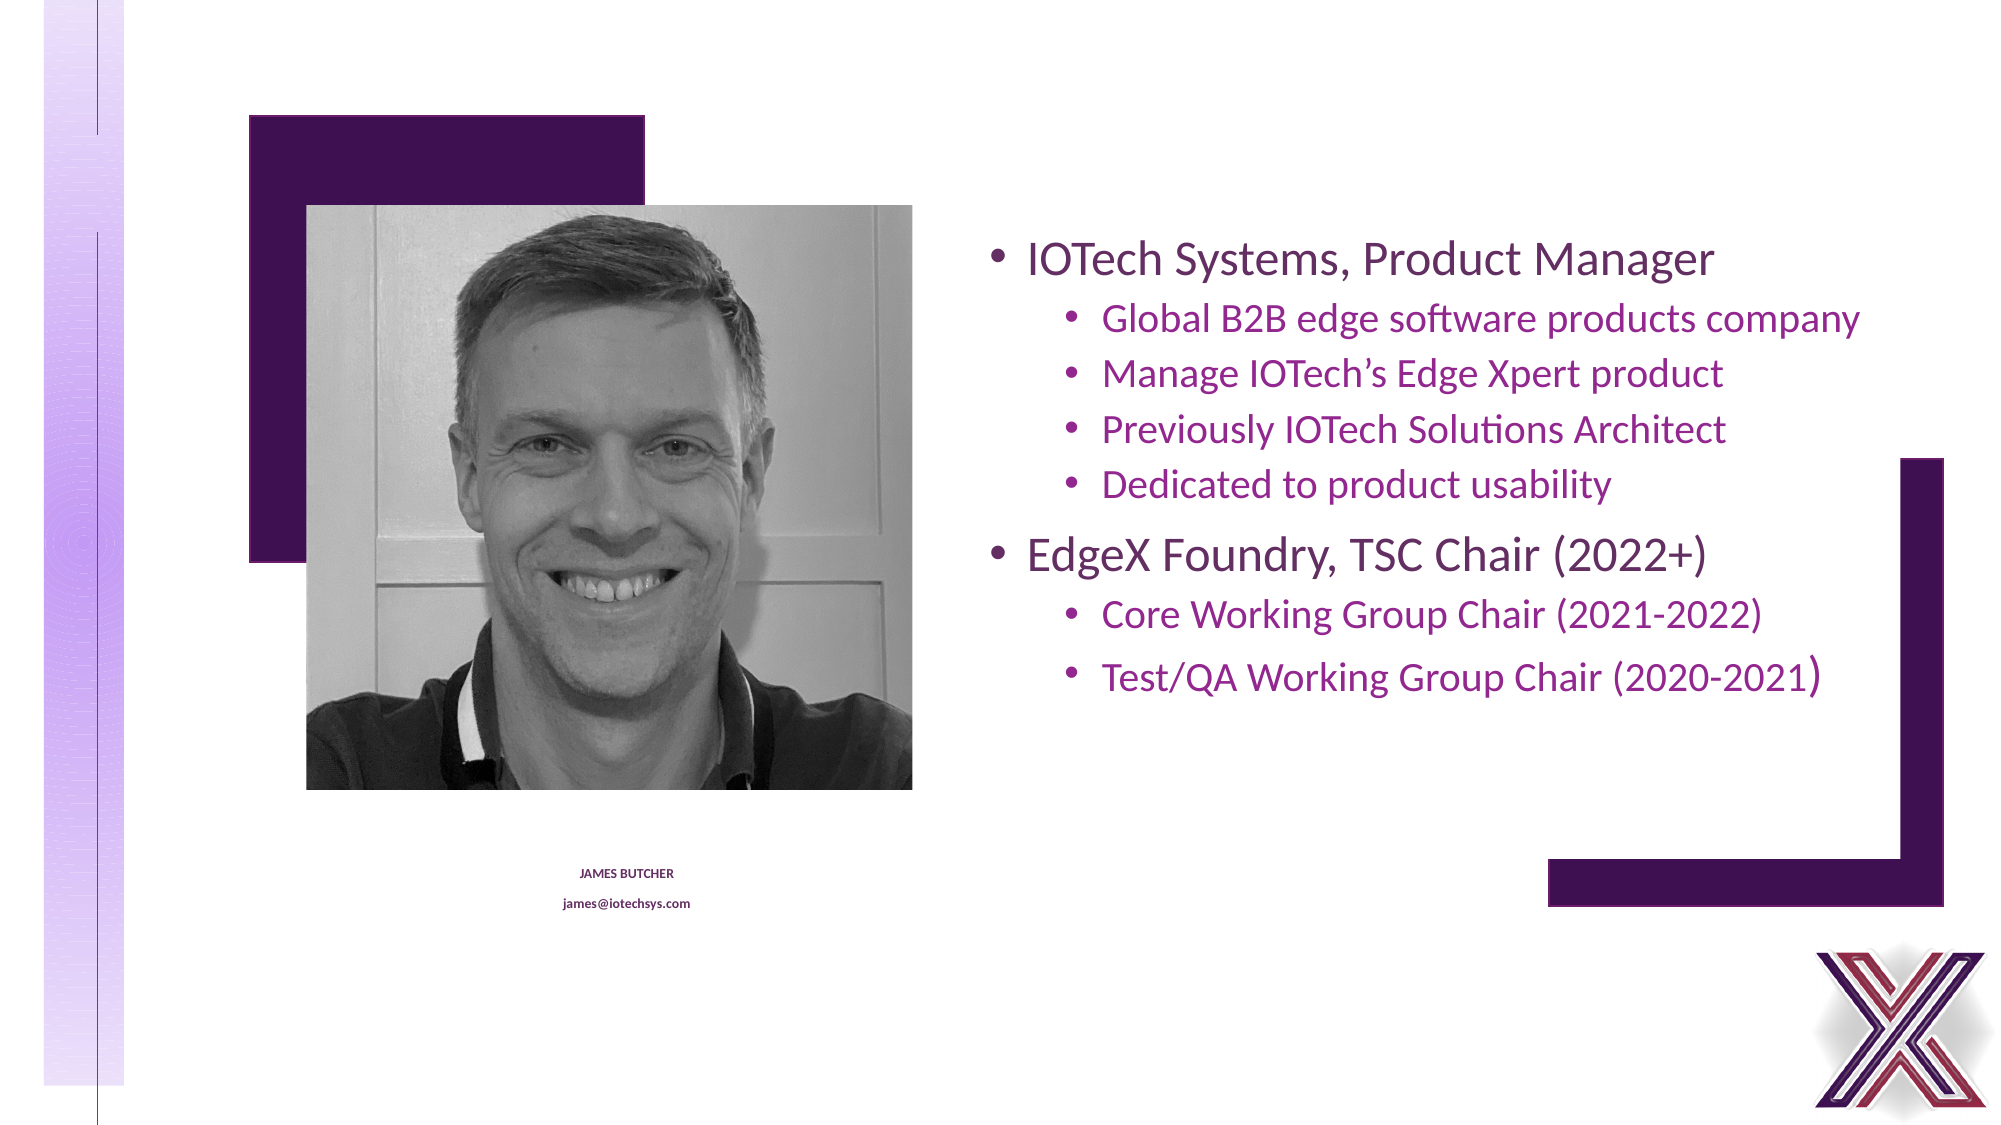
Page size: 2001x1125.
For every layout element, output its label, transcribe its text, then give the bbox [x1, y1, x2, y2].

picture [1809, 939, 1996, 1125]
list IOTech Systems, Product Manager Global B2B edge software products company Manage IOTech’s Edge Xpert product Previously IOTech Solutions Architect Dedicated to product usability EdgeX Foundry, TSC Chair (2022+) Core Working Group Chair (2021-2022) Test/QA Working Group Chair (2020-2021) [974, 224, 1901, 859]
picture [306, 205, 913, 791]
title JAMES BUTCHER james@iotechsys.com [323, 858, 930, 920]
